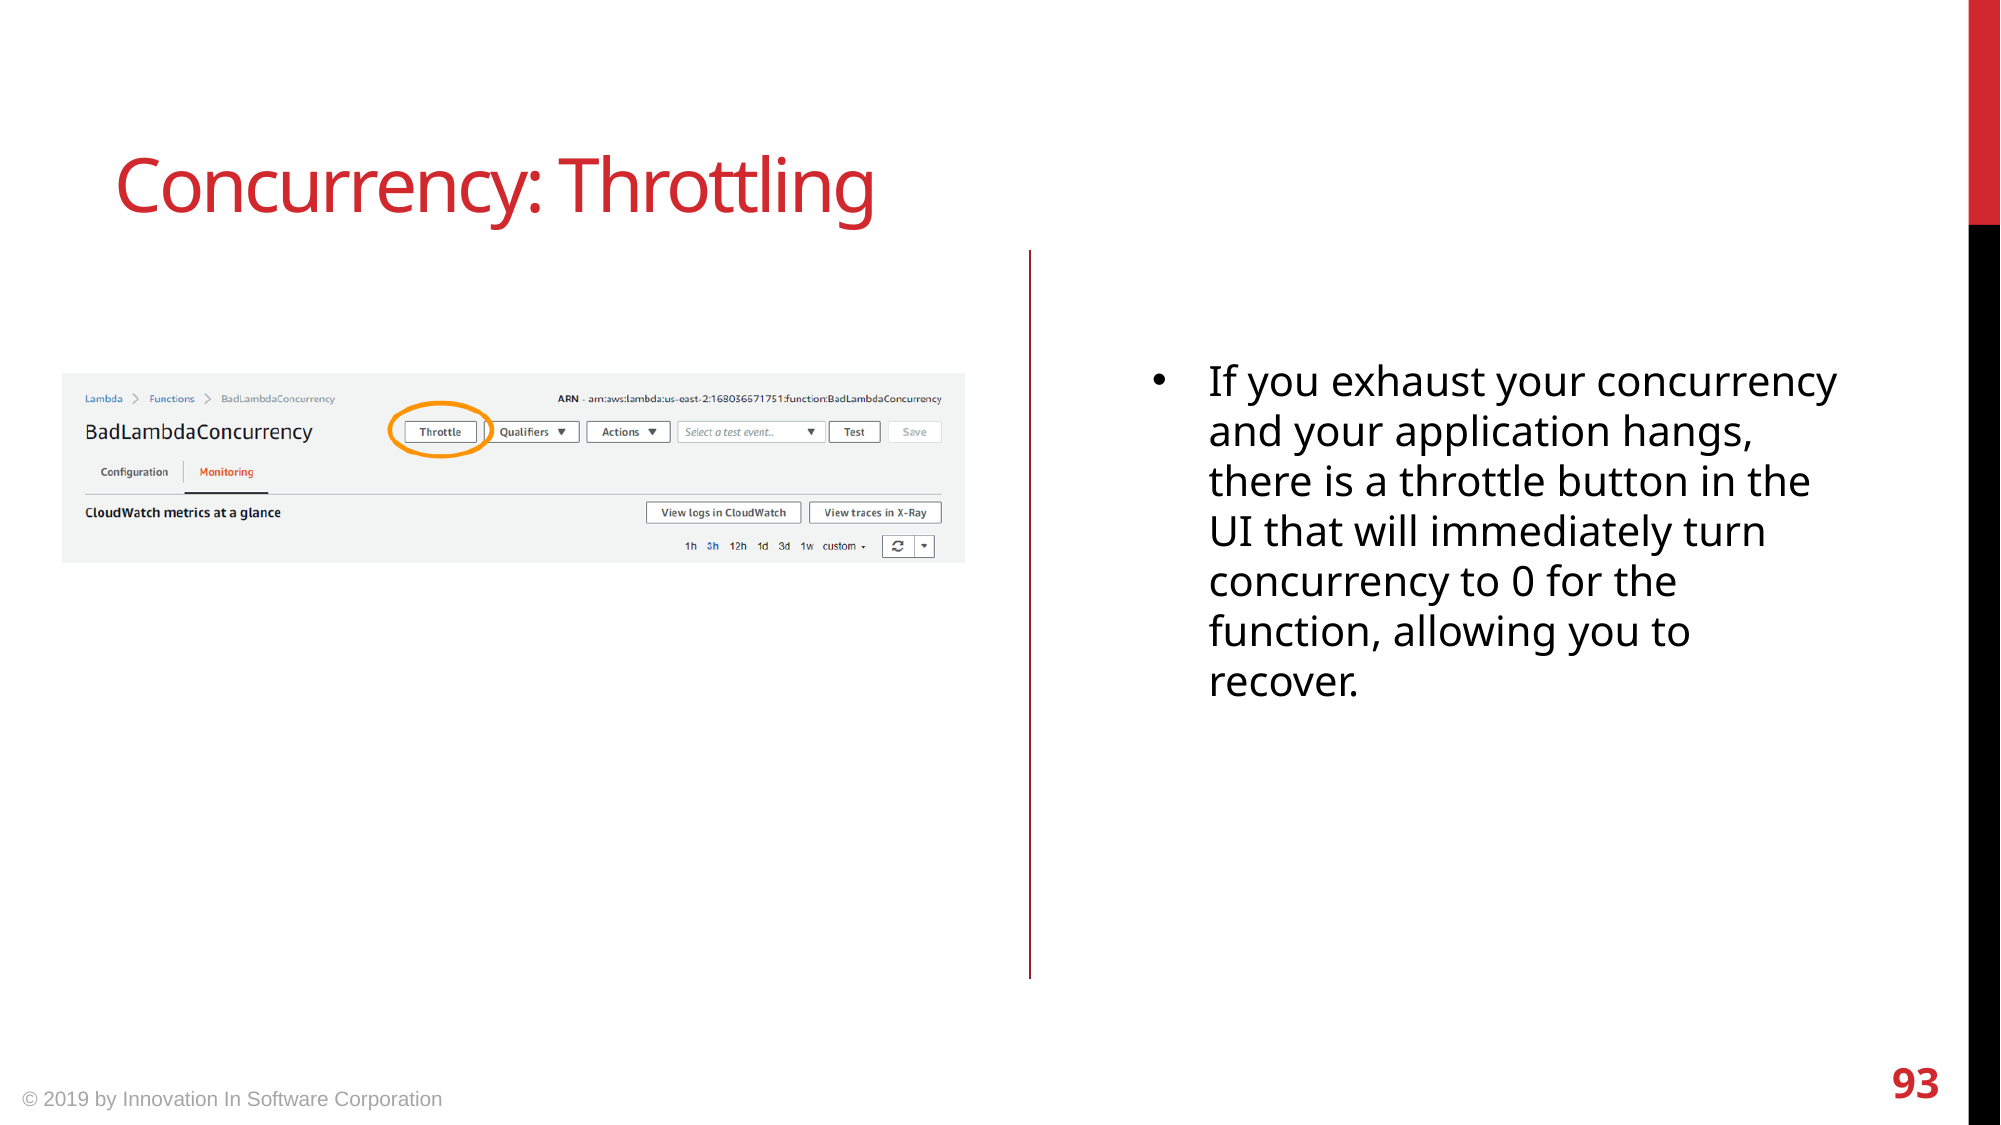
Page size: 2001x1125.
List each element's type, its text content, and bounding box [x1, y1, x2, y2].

slide_number 93 [1739, 1045, 1956, 1125]
footer © 2019 by Innovation In Software Corporation [7, 1078, 758, 1125]
list If you exhaust your concurrency and your application hangs, there is a throttle button in the UI that will immediately turn concurrency to 0 for the function, allowing you to recover. [1137, 235, 1858, 990]
title Concurrency: Throttling [99, 25, 1786, 236]
picture [61, 372, 966, 563]
